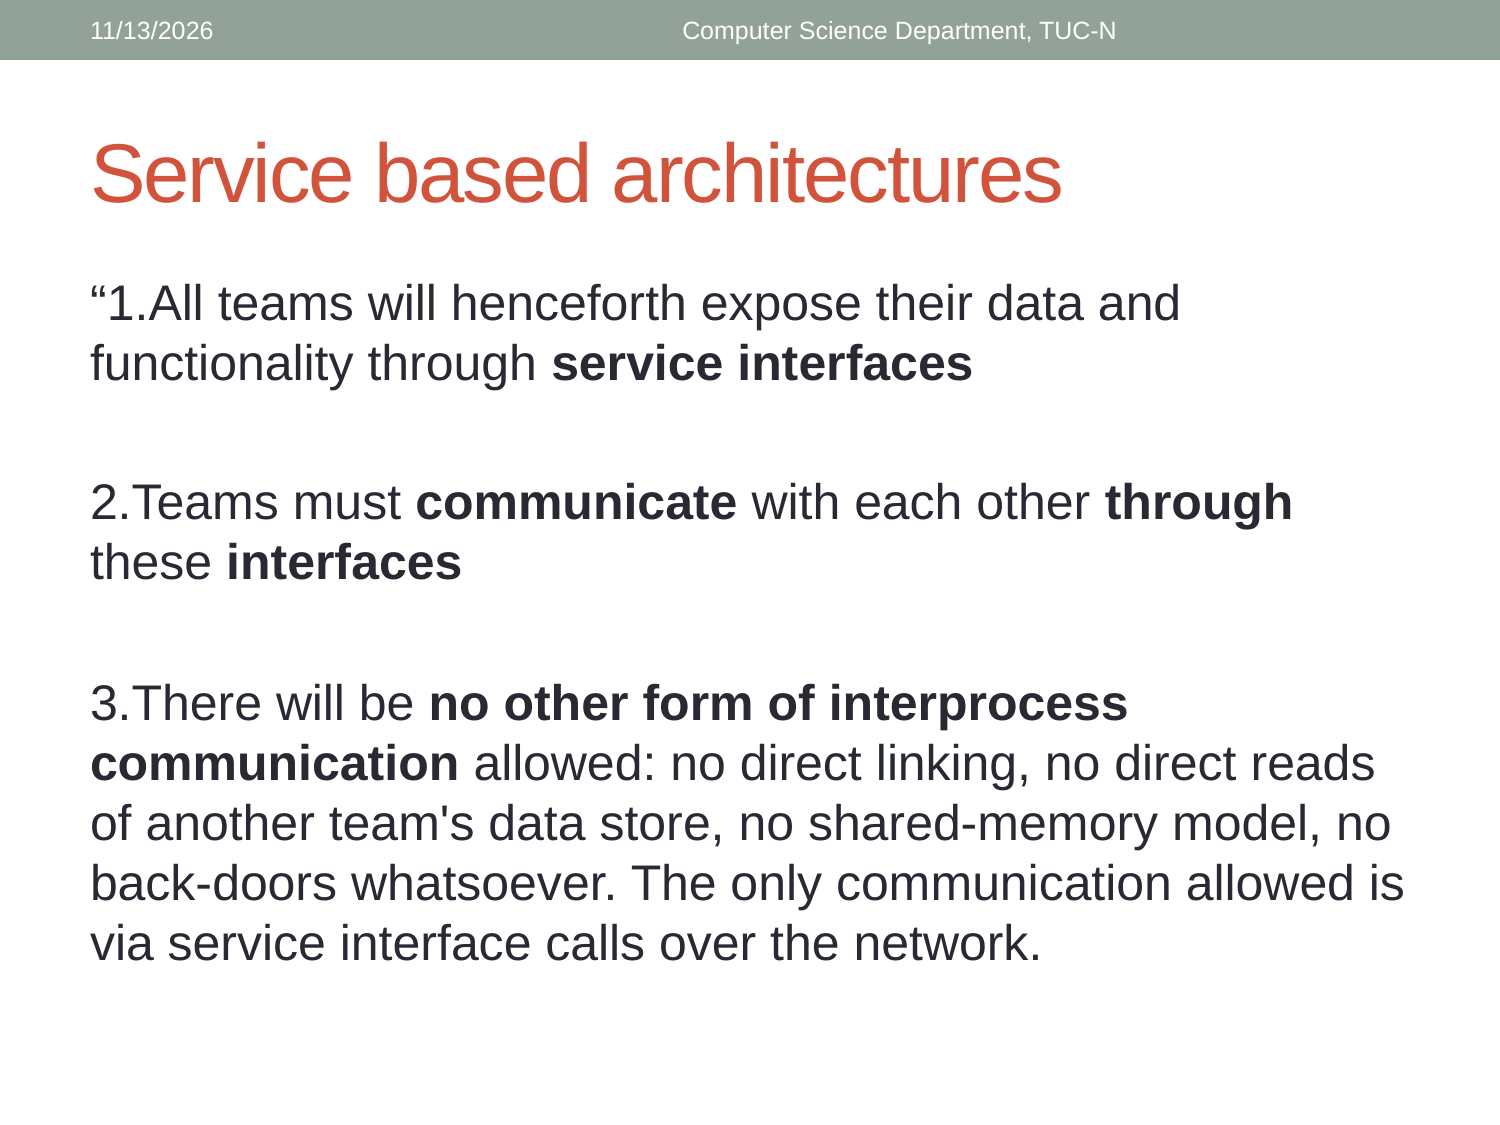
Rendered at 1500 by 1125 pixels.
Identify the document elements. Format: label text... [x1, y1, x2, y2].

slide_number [75, 3, 550, 57]
footer Computer Science Department, TUC-N [562, 3, 1238, 57]
list “1.All teams will henceforth expose their data and functionality through service interfaces 2.Teams must communicate with each other through these interfaces 3.There will be no other form of interprocess communication allowed: no direct linking, no direct reads of another team's data store, no shared-memory model, no back-doors whatsoever. The only communication allowed is via service interface calls over the network. [75, 262, 1425, 1063]
title Service based architectures [75, 87, 1425, 250]
